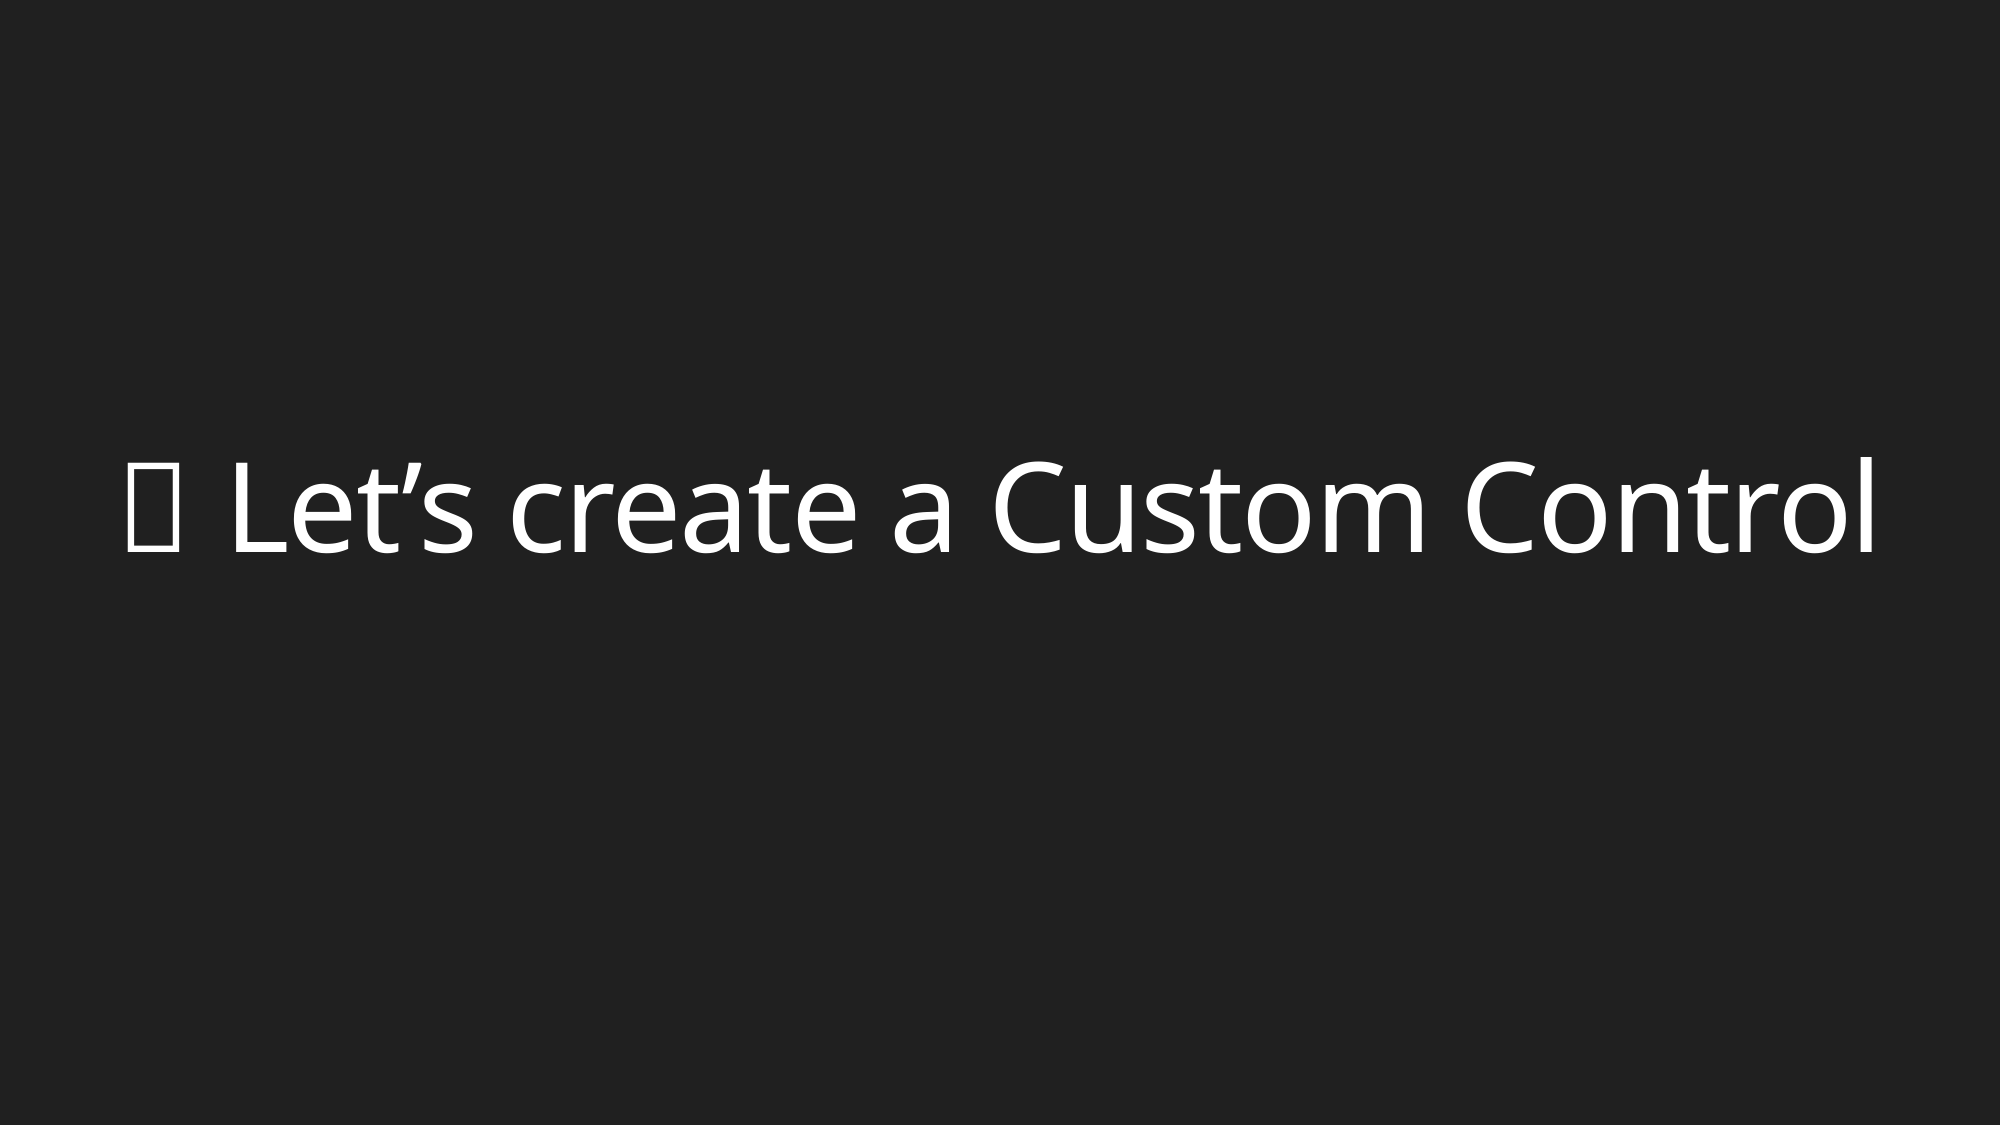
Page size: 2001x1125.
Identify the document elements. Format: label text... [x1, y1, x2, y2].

text_box  Let’s create a Custom Control [0, 429, 2000, 582]
